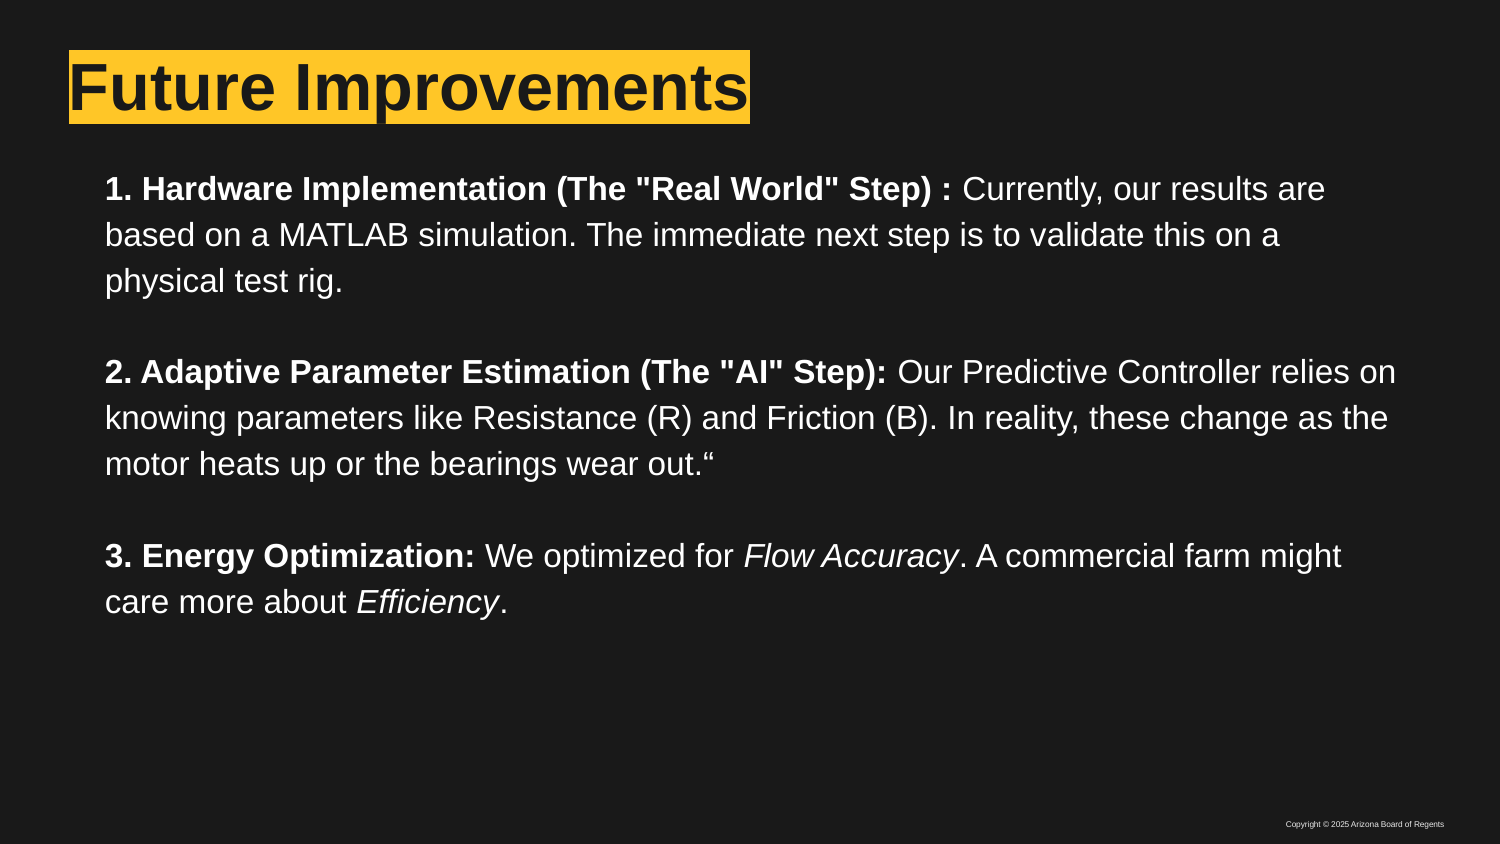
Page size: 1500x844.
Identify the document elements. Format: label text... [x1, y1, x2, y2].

list 1. Hardware Implementation (The "Real World" Step) : Currently, our results are based on a MATLAB simulation. The immediate next step is to validate this on a physical test rig. 2. Adaptive Parameter Estimation (The "AI" Step): Our Predictive Controller relies on knowing parameters like Resistance (R) and Friction (B). In reality, these change as the motor heats up or the bearings wear out.“ 3. Energy Optimization: We optimized for Flow Accuracy. A commercial farm might care more about Efficiency. [68, 153, 1427, 636]
title Future Improvements [68, 52, 1427, 153]
